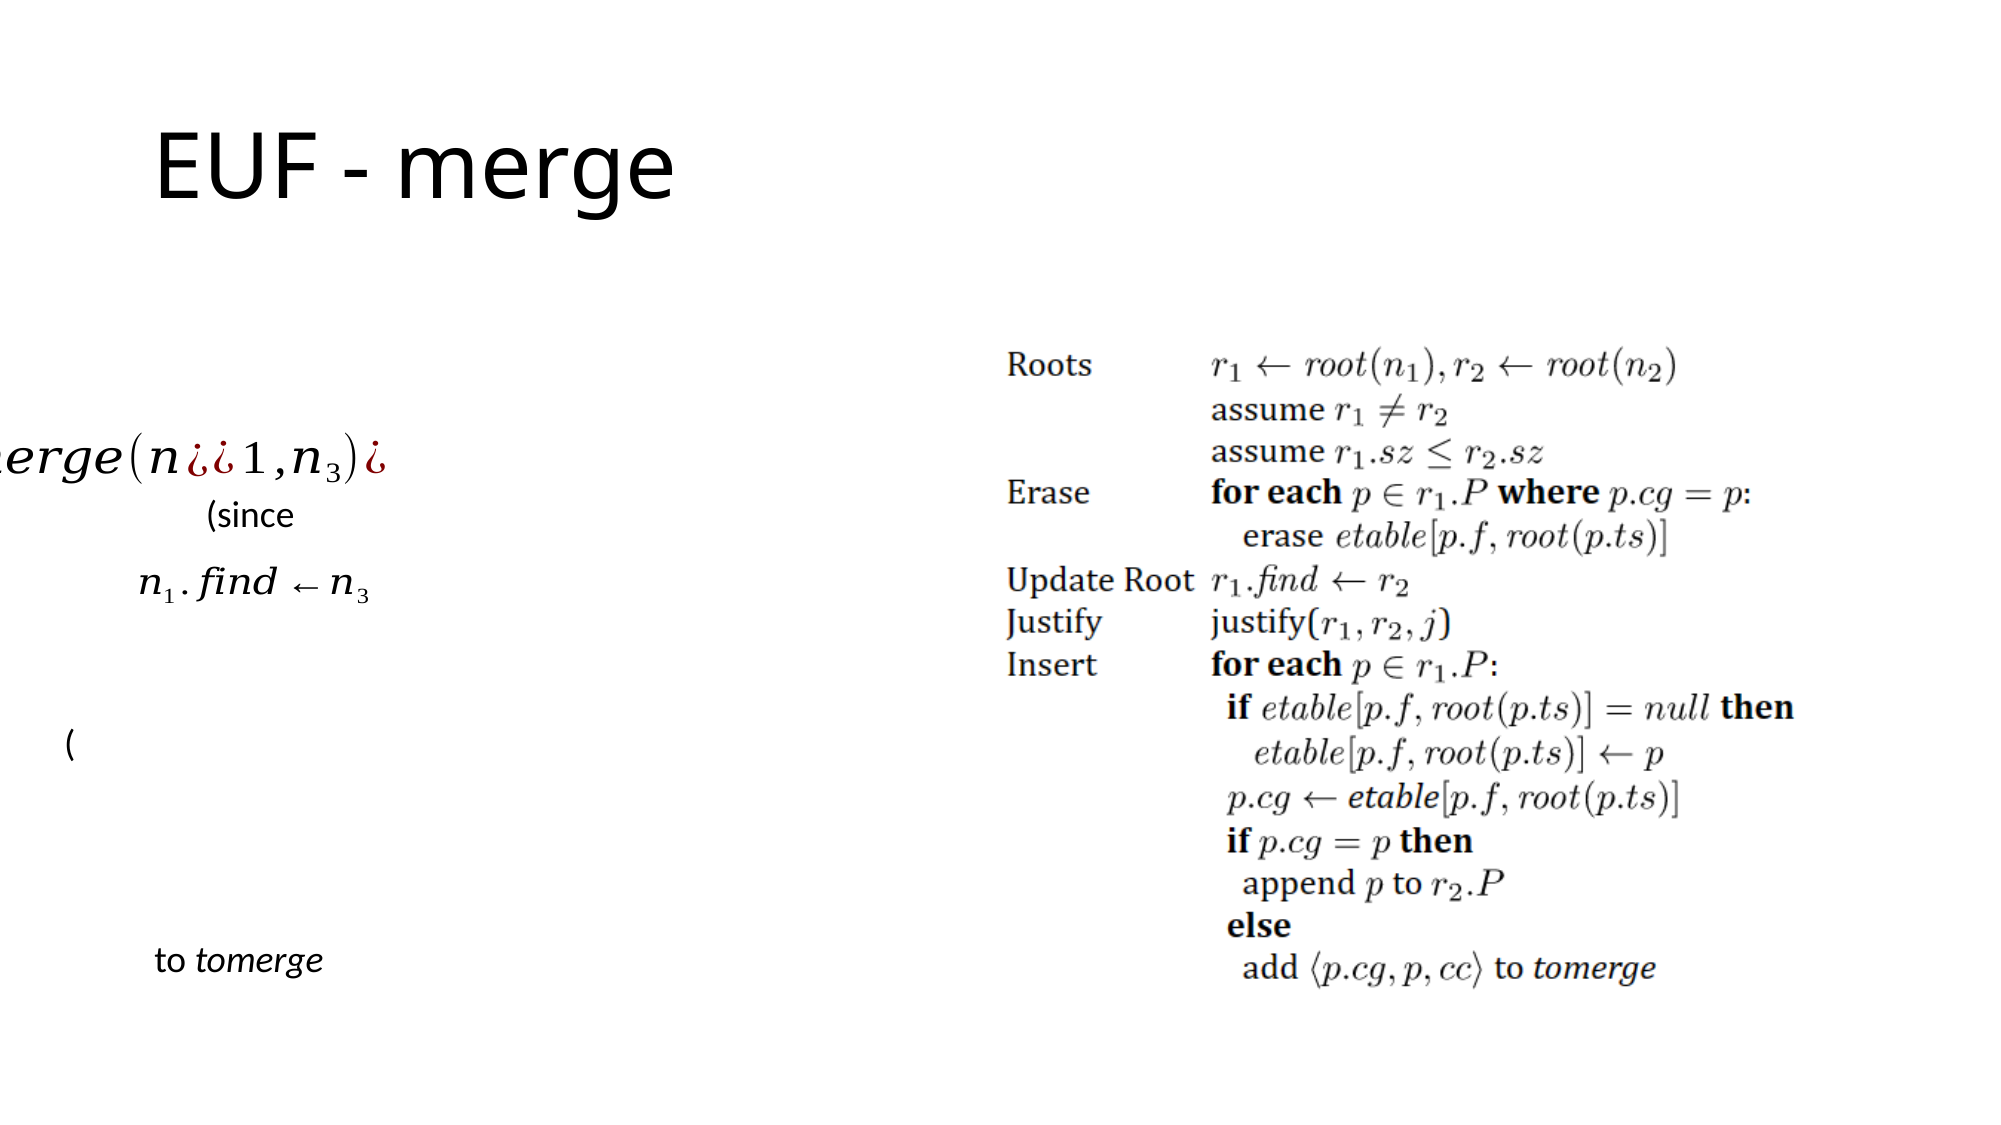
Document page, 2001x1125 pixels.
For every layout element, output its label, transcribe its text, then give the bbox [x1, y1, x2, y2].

title EUF - merge [137, 59, 1863, 278]
picture [988, 327, 2000, 1022]
